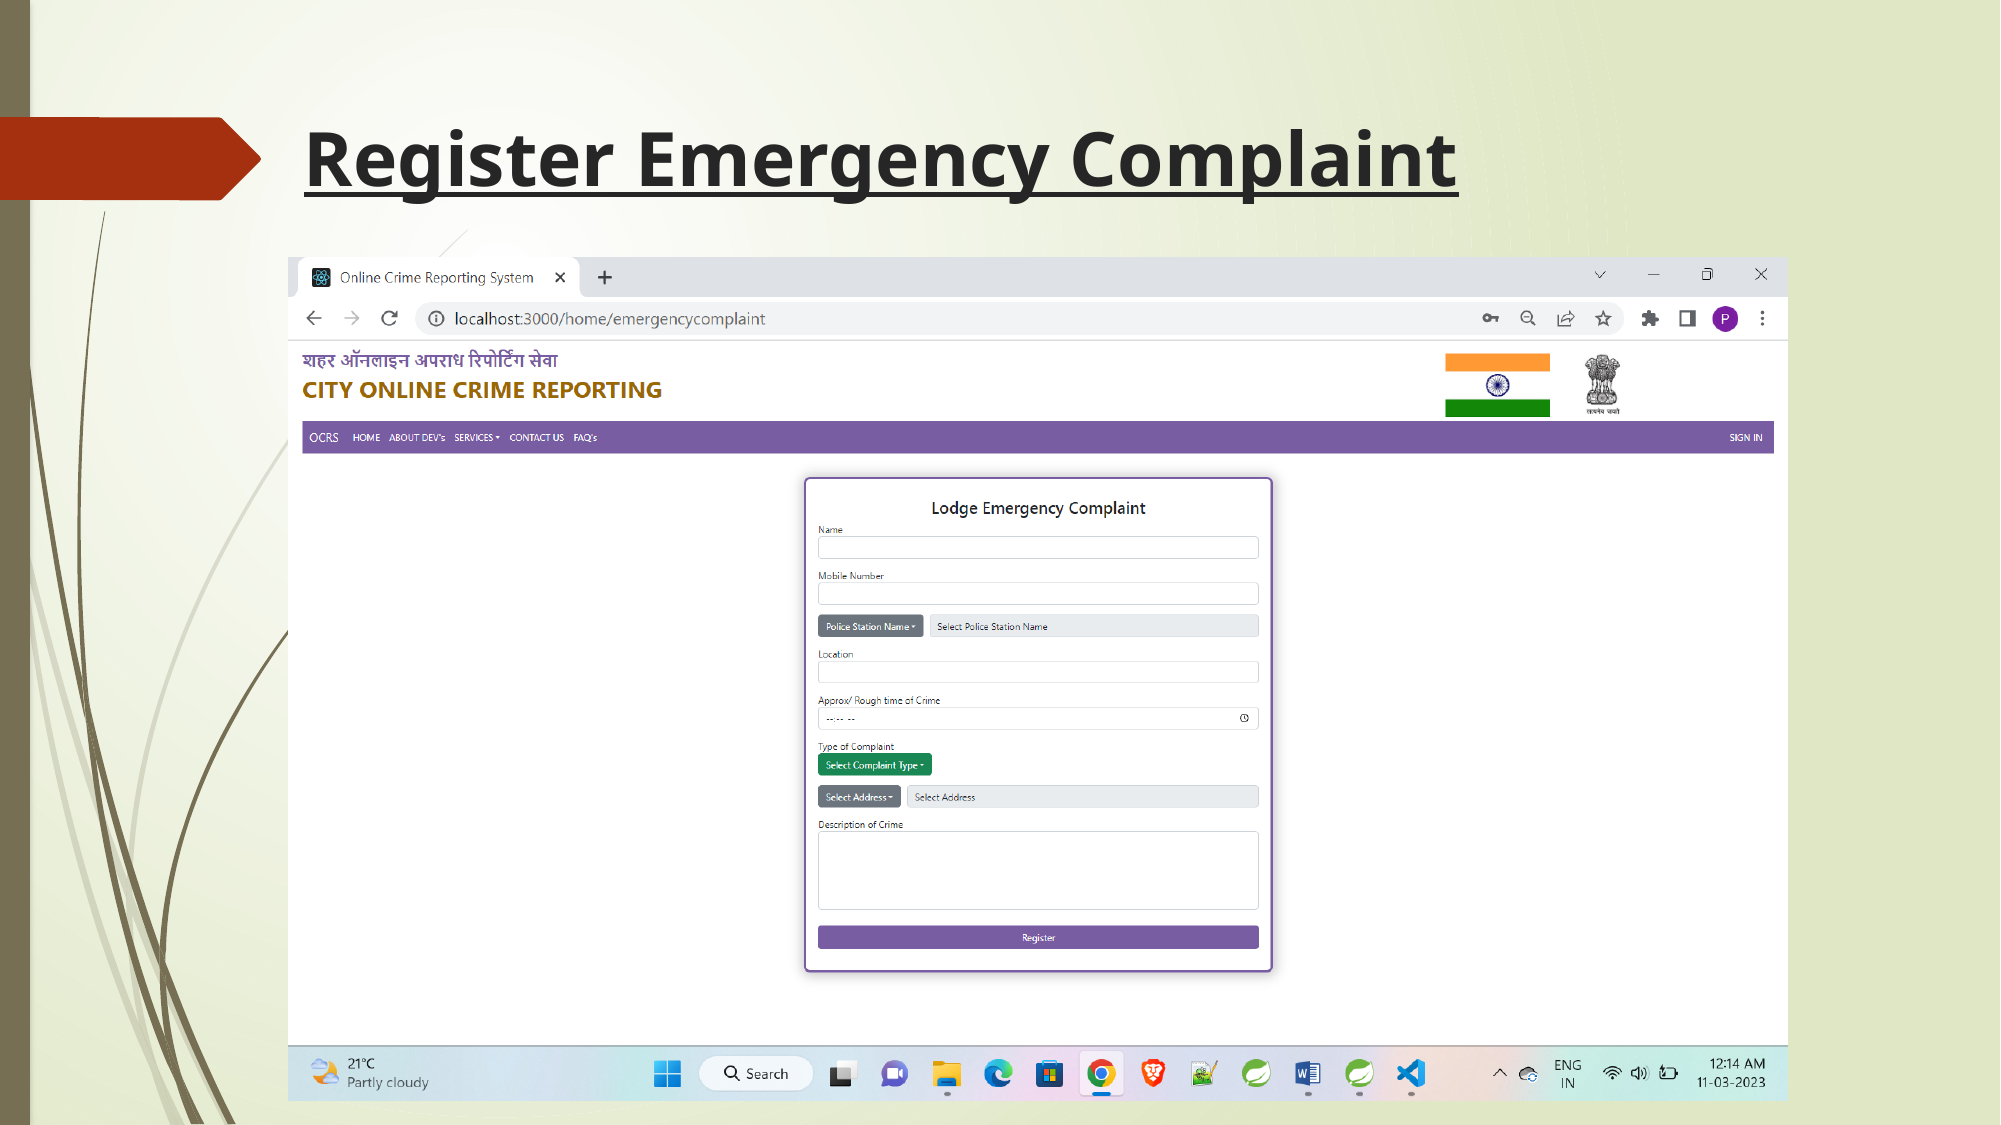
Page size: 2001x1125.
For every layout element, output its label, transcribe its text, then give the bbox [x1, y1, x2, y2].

title Register Emergency Complaint [288, 103, 1751, 231]
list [288, 257, 1788, 1101]
